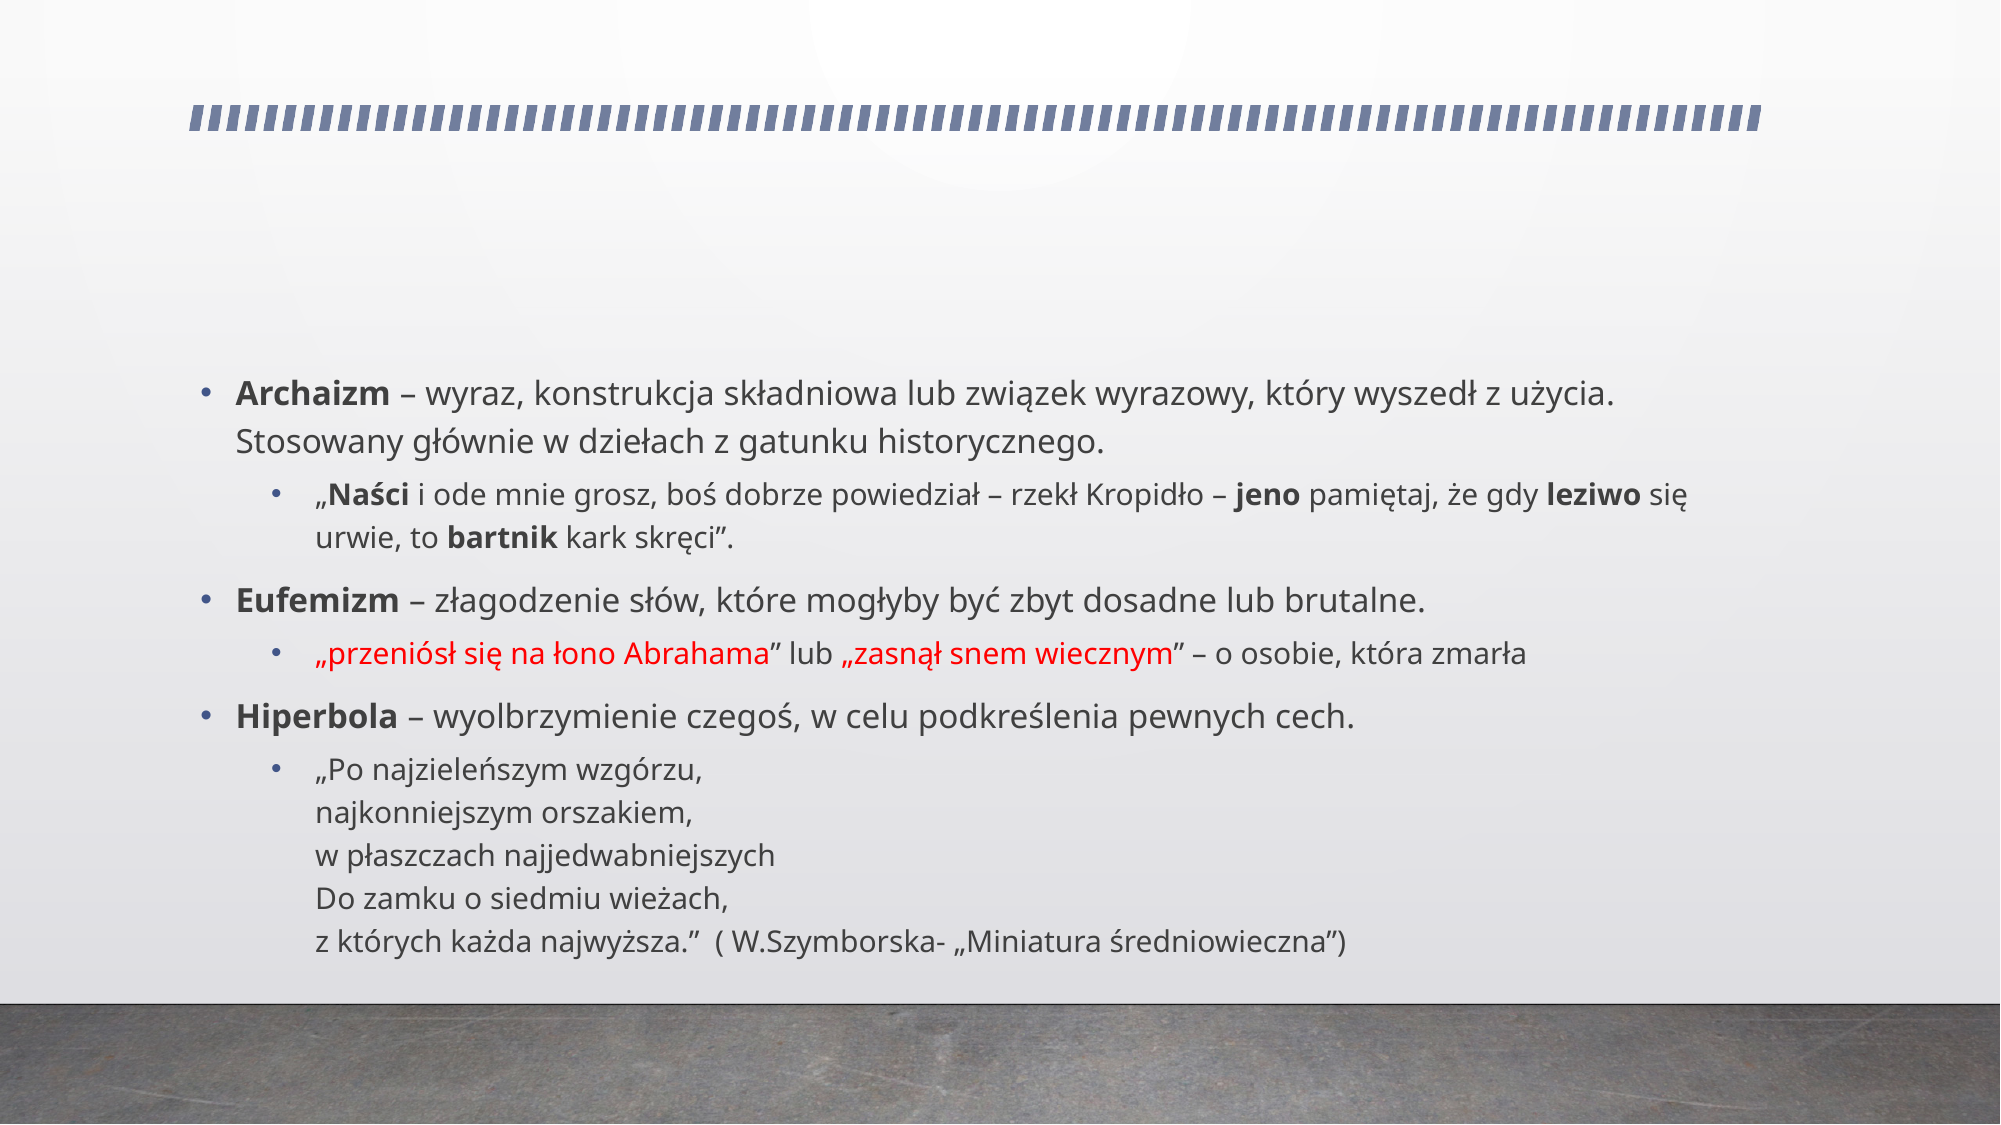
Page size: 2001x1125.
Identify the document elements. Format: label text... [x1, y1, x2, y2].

picture [0, 1004, 2000, 1124]
list Archaizm – wyraz, konstrukcja składniowa lub związek wyrazowy, który wyszedł z użycia. Stosowany głównie w dziełach z gatunku historycznego. „Naści i ode mnie grosz, boś dobrze powiedział – rzekł Kropidło – jeno pamiętaj, że gdy leziwo się urwie, to bartnik kark skręci”. Eufemizm – złagodzenie słów, które mogłyby być zbyt dosadne lub brutalne. „przeniósł się na łono Abrahama” lub „zasnął snem wiecznym” – o osobie, która zmarła Hiperbola – wyolbrzymienie czegoś, w celu podkreślenia pewnych cech. „Po najzieleńszym wzgórzu, najkonniejszym orszakiem, w płaszczach najjedwabniejszych Do zamku o siedmiu wieżach, z których każda najwyższa.” ( W.Szymborska- „Miniatura średniowieczna”) [185, 356, 1761, 970]
